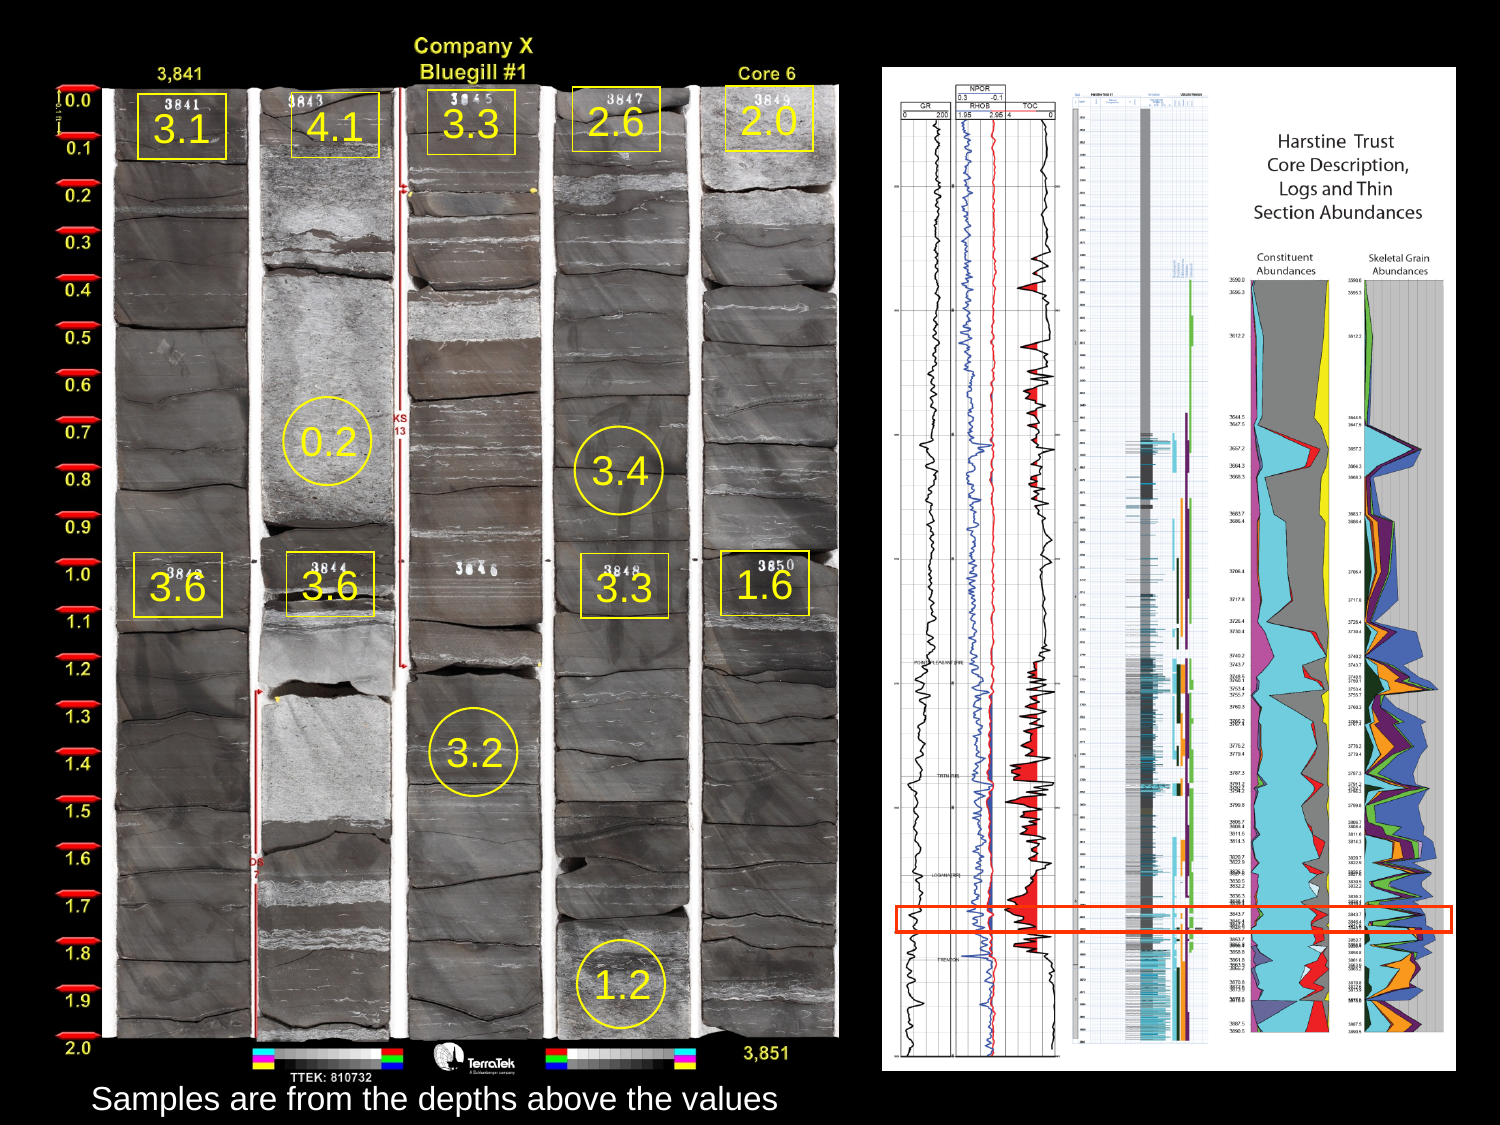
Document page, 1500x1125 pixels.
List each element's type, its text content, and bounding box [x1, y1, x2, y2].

picture [893, 79, 1445, 1059]
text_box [133, 85, 815, 1029]
text_box [1448, 906, 1452, 933]
picture [52, 37, 839, 1085]
text_box Samples are from the depths above the values [50, 1091, 820, 1125]
